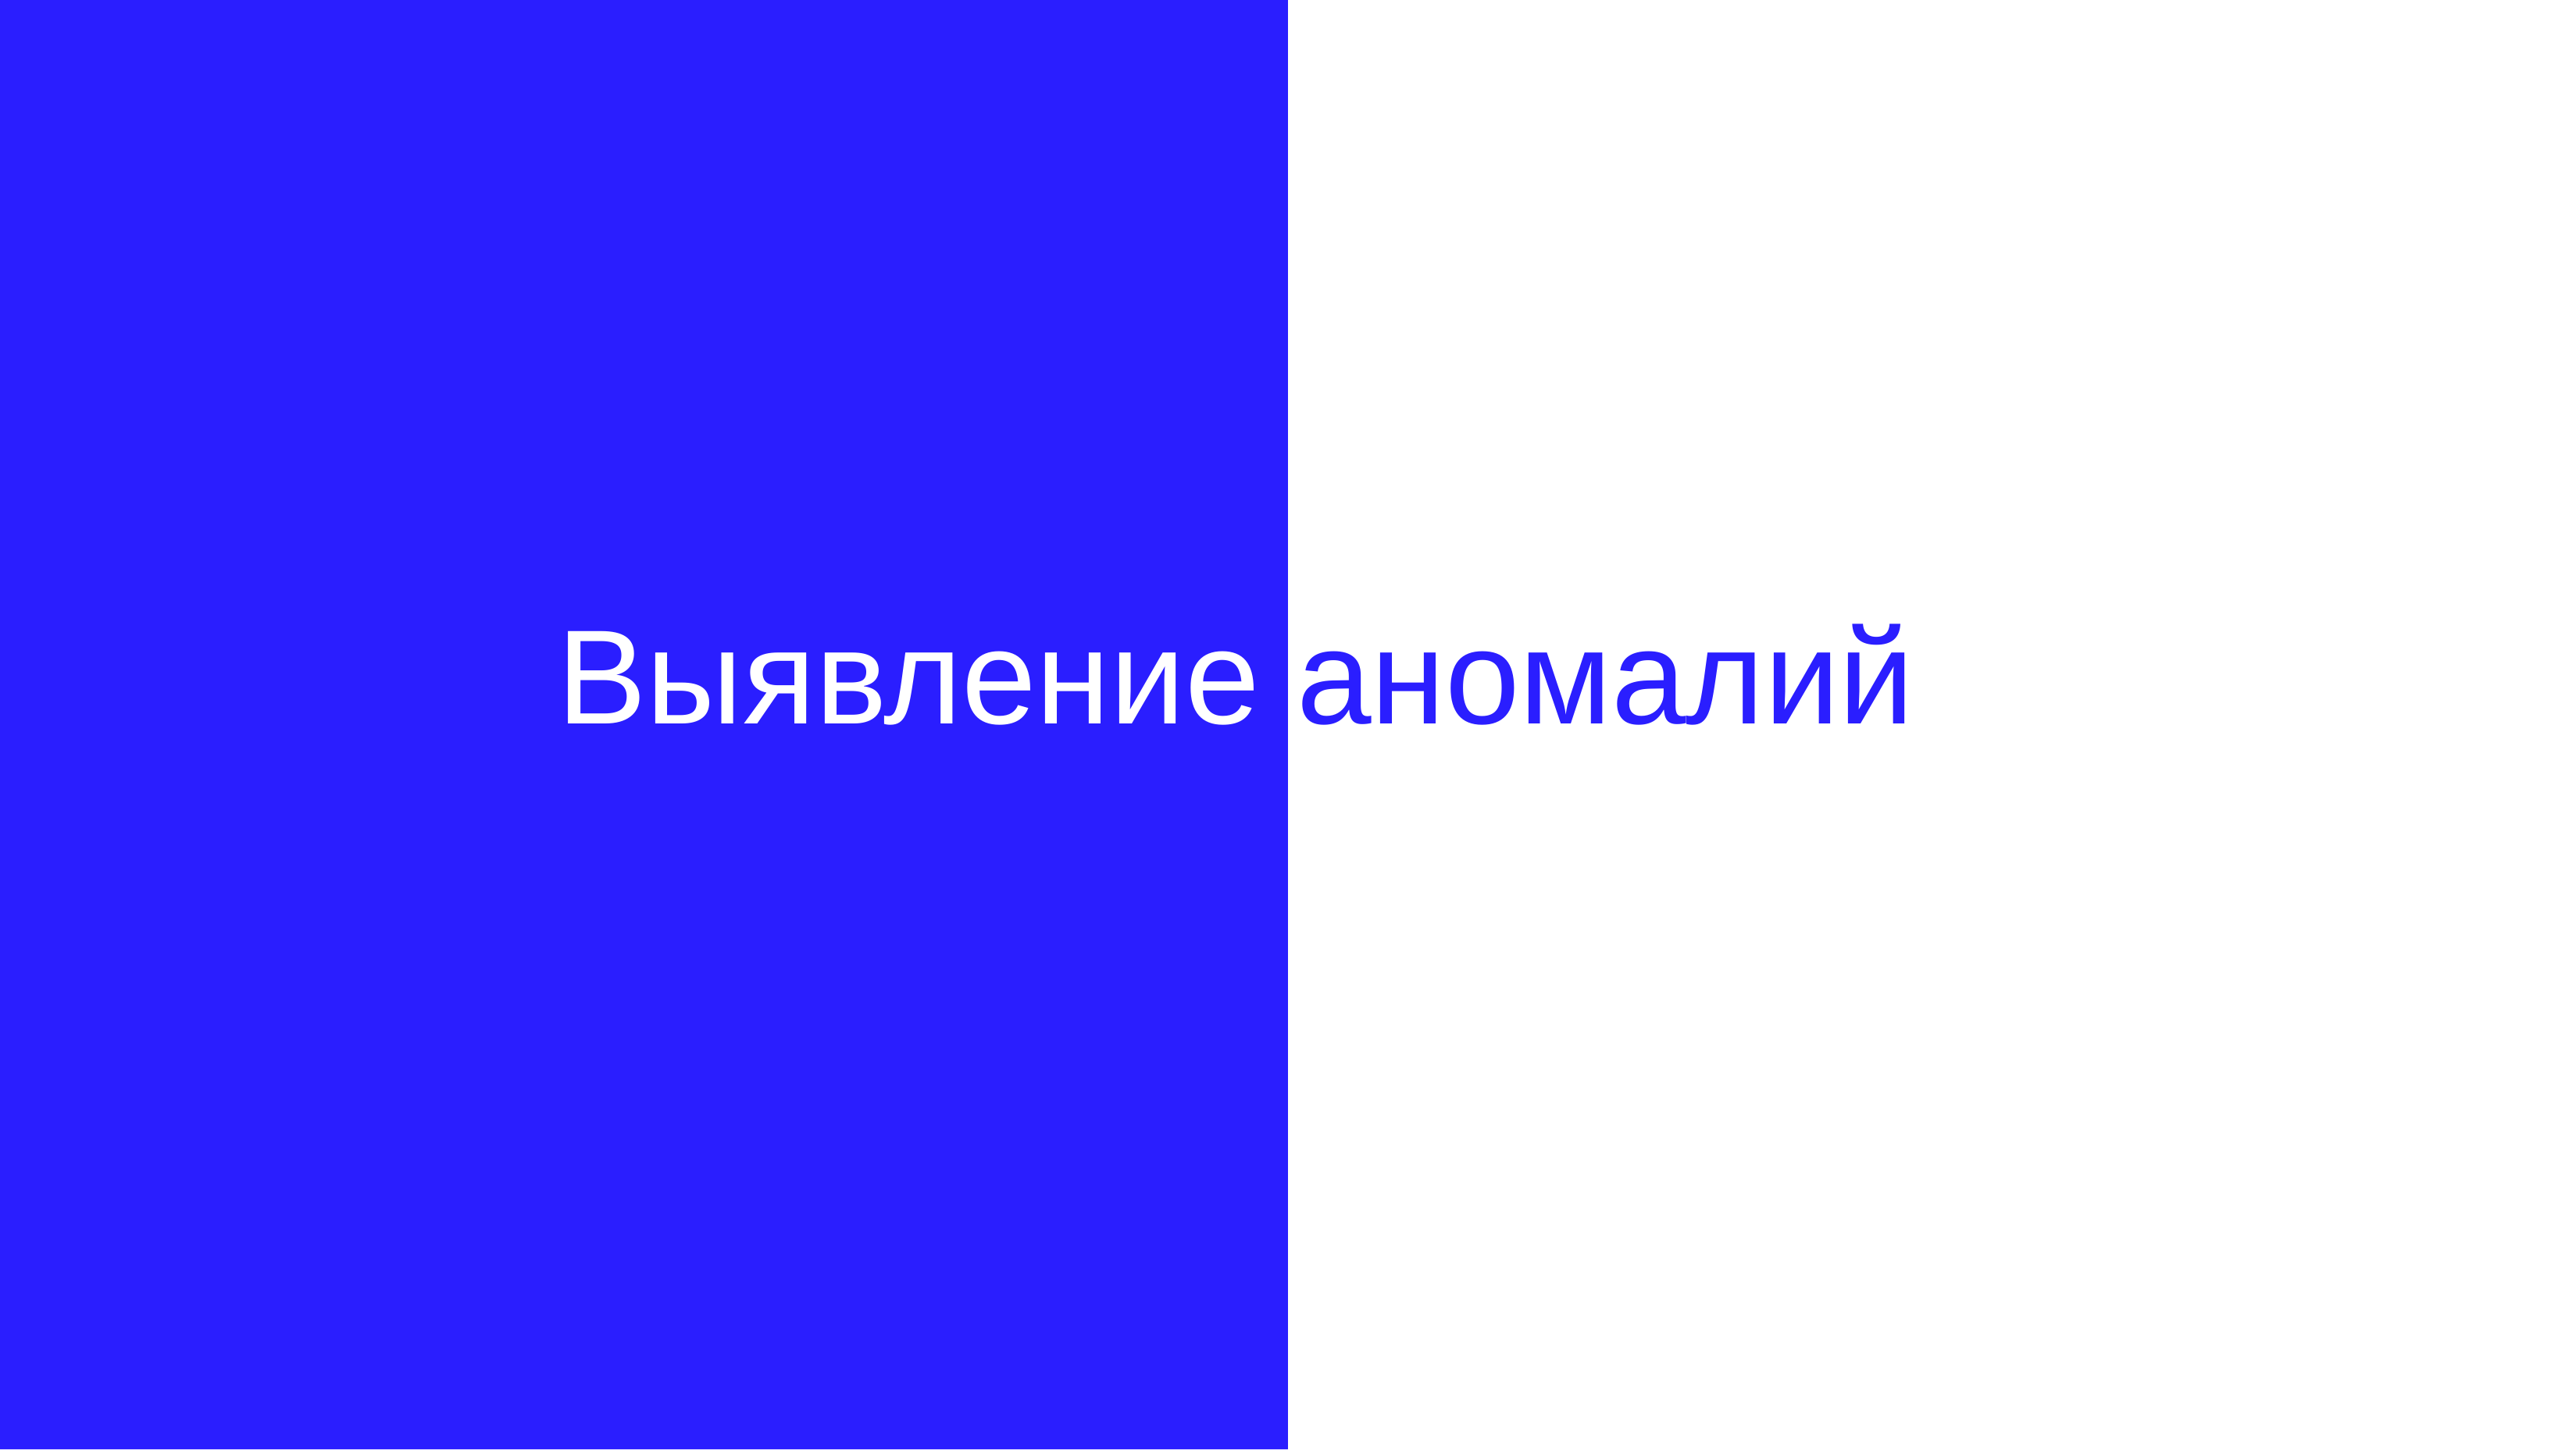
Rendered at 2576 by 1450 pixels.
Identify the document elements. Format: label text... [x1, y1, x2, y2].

text_box [0, 0, 1288, 1450]
text_box Выявление аномалий [555, 588, 1952, 751]
